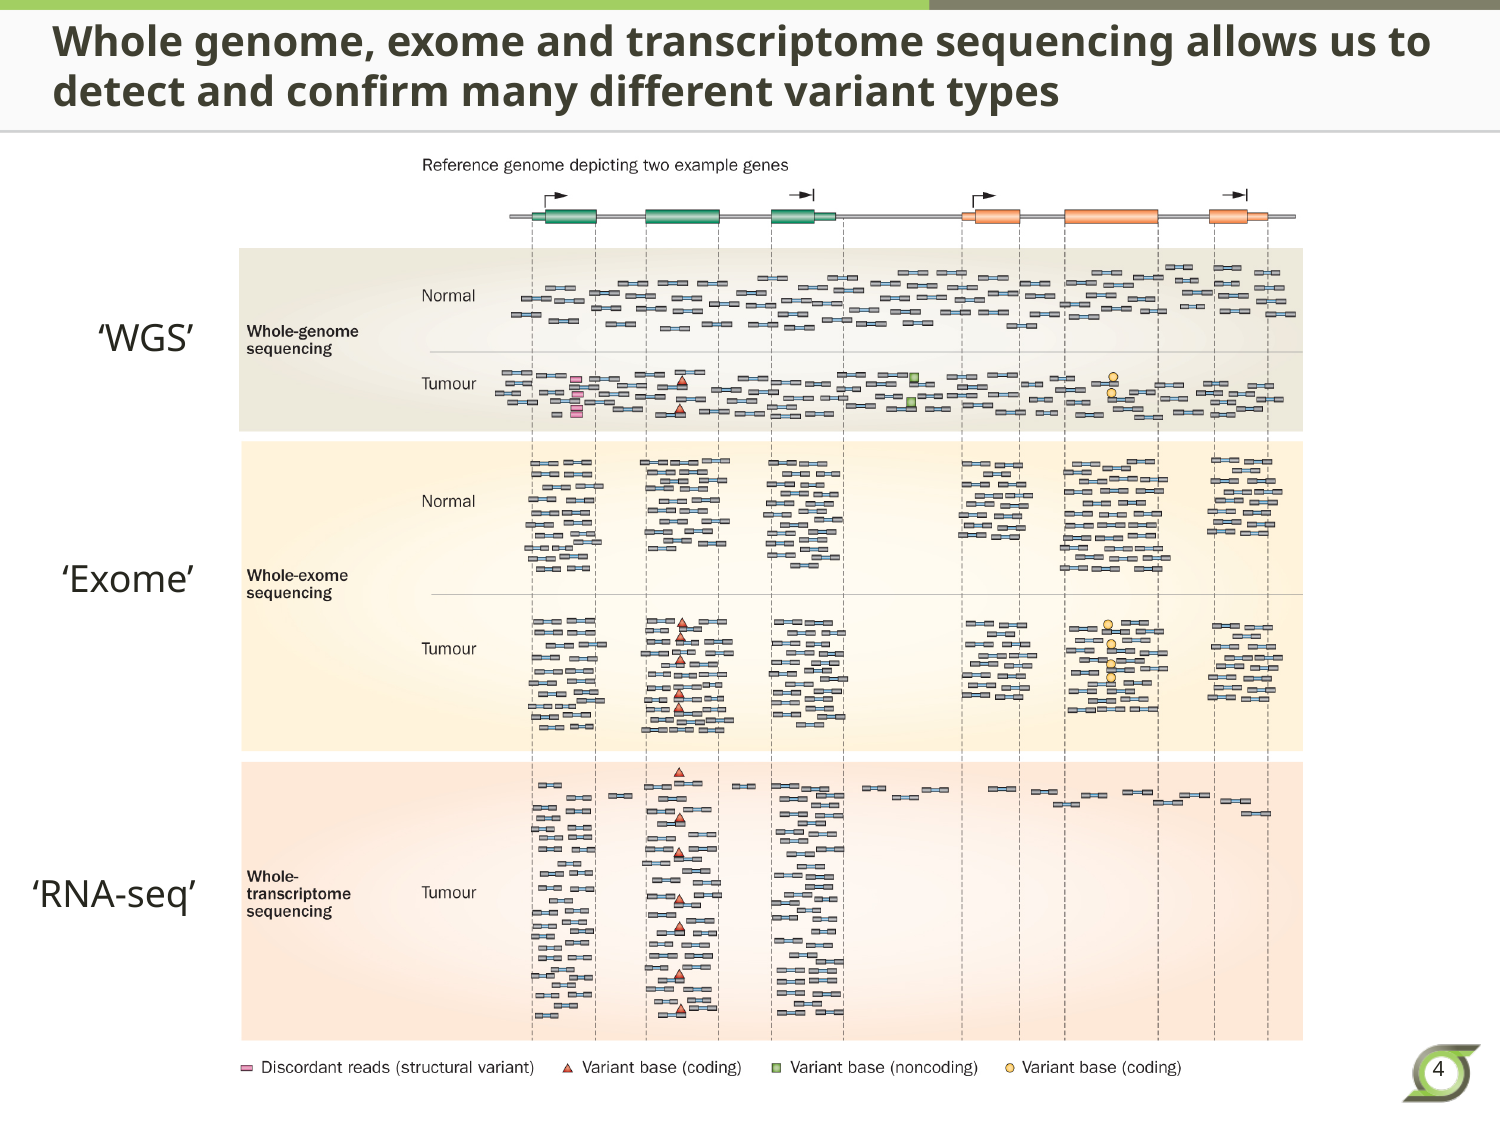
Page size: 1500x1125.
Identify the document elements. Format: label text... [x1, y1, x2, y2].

text_box ‘WGS’ [83, 306, 209, 366]
text_box ‘RNA-seq’ [17, 862, 211, 923]
text_box ‘Exome’ [47, 547, 209, 608]
picture [239, 156, 1303, 1077]
title Whole genome, exome and transcriptome sequencing allows us to detect and confirm many different variant types [37, 18, 1454, 112]
